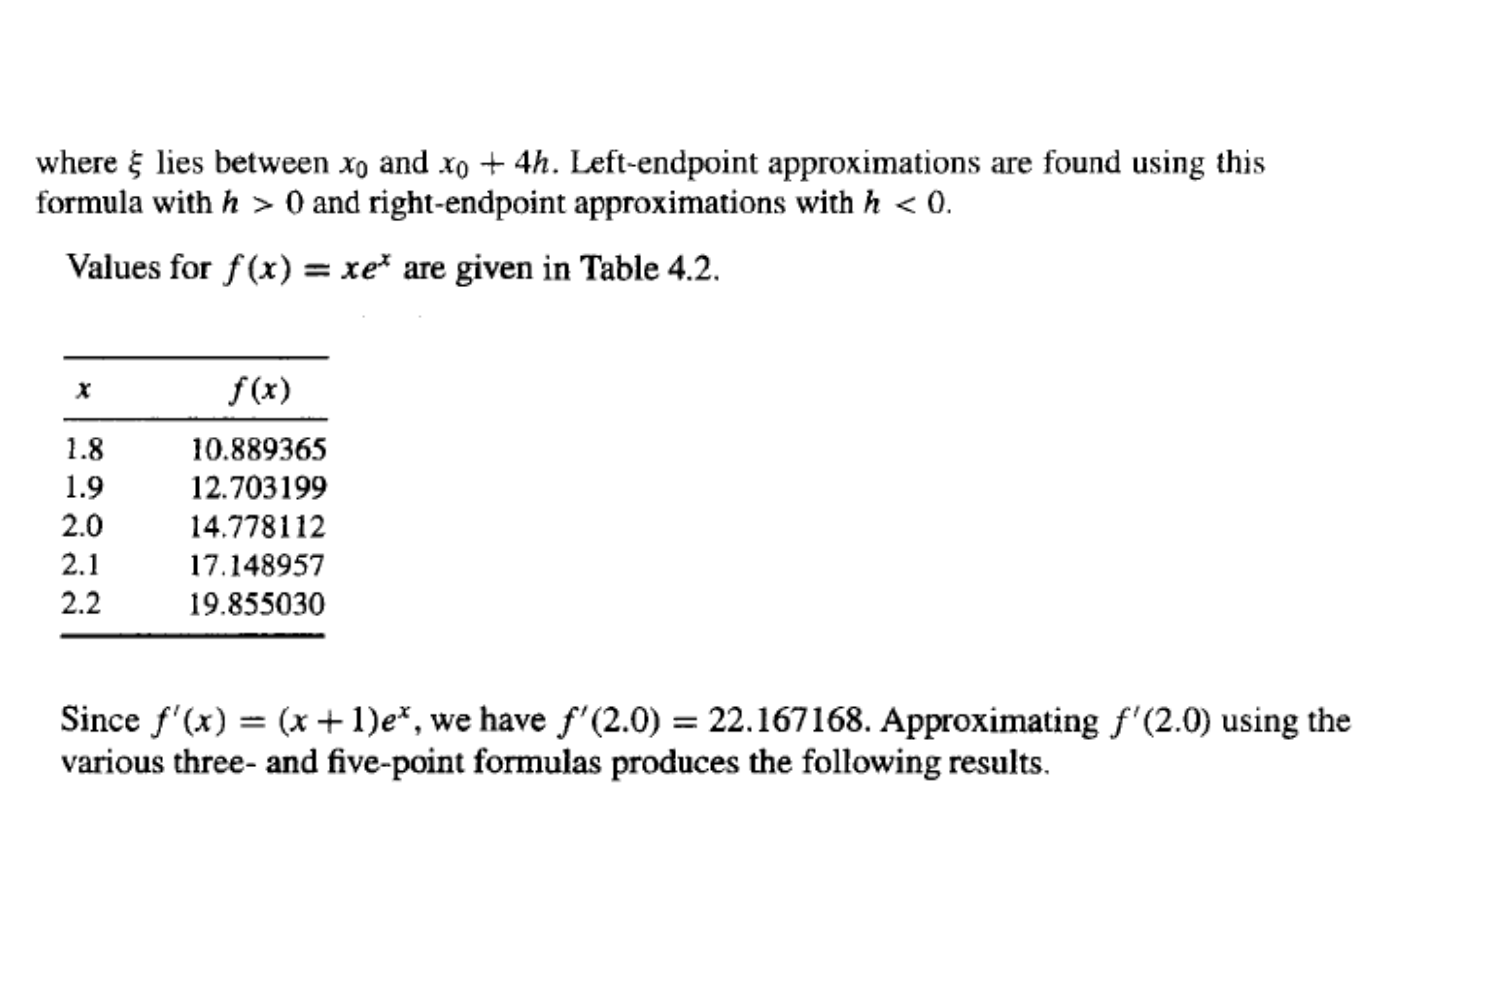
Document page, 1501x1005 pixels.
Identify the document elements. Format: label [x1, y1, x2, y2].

list [24, 139, 1308, 226]
picture [25, 226, 1393, 825]
